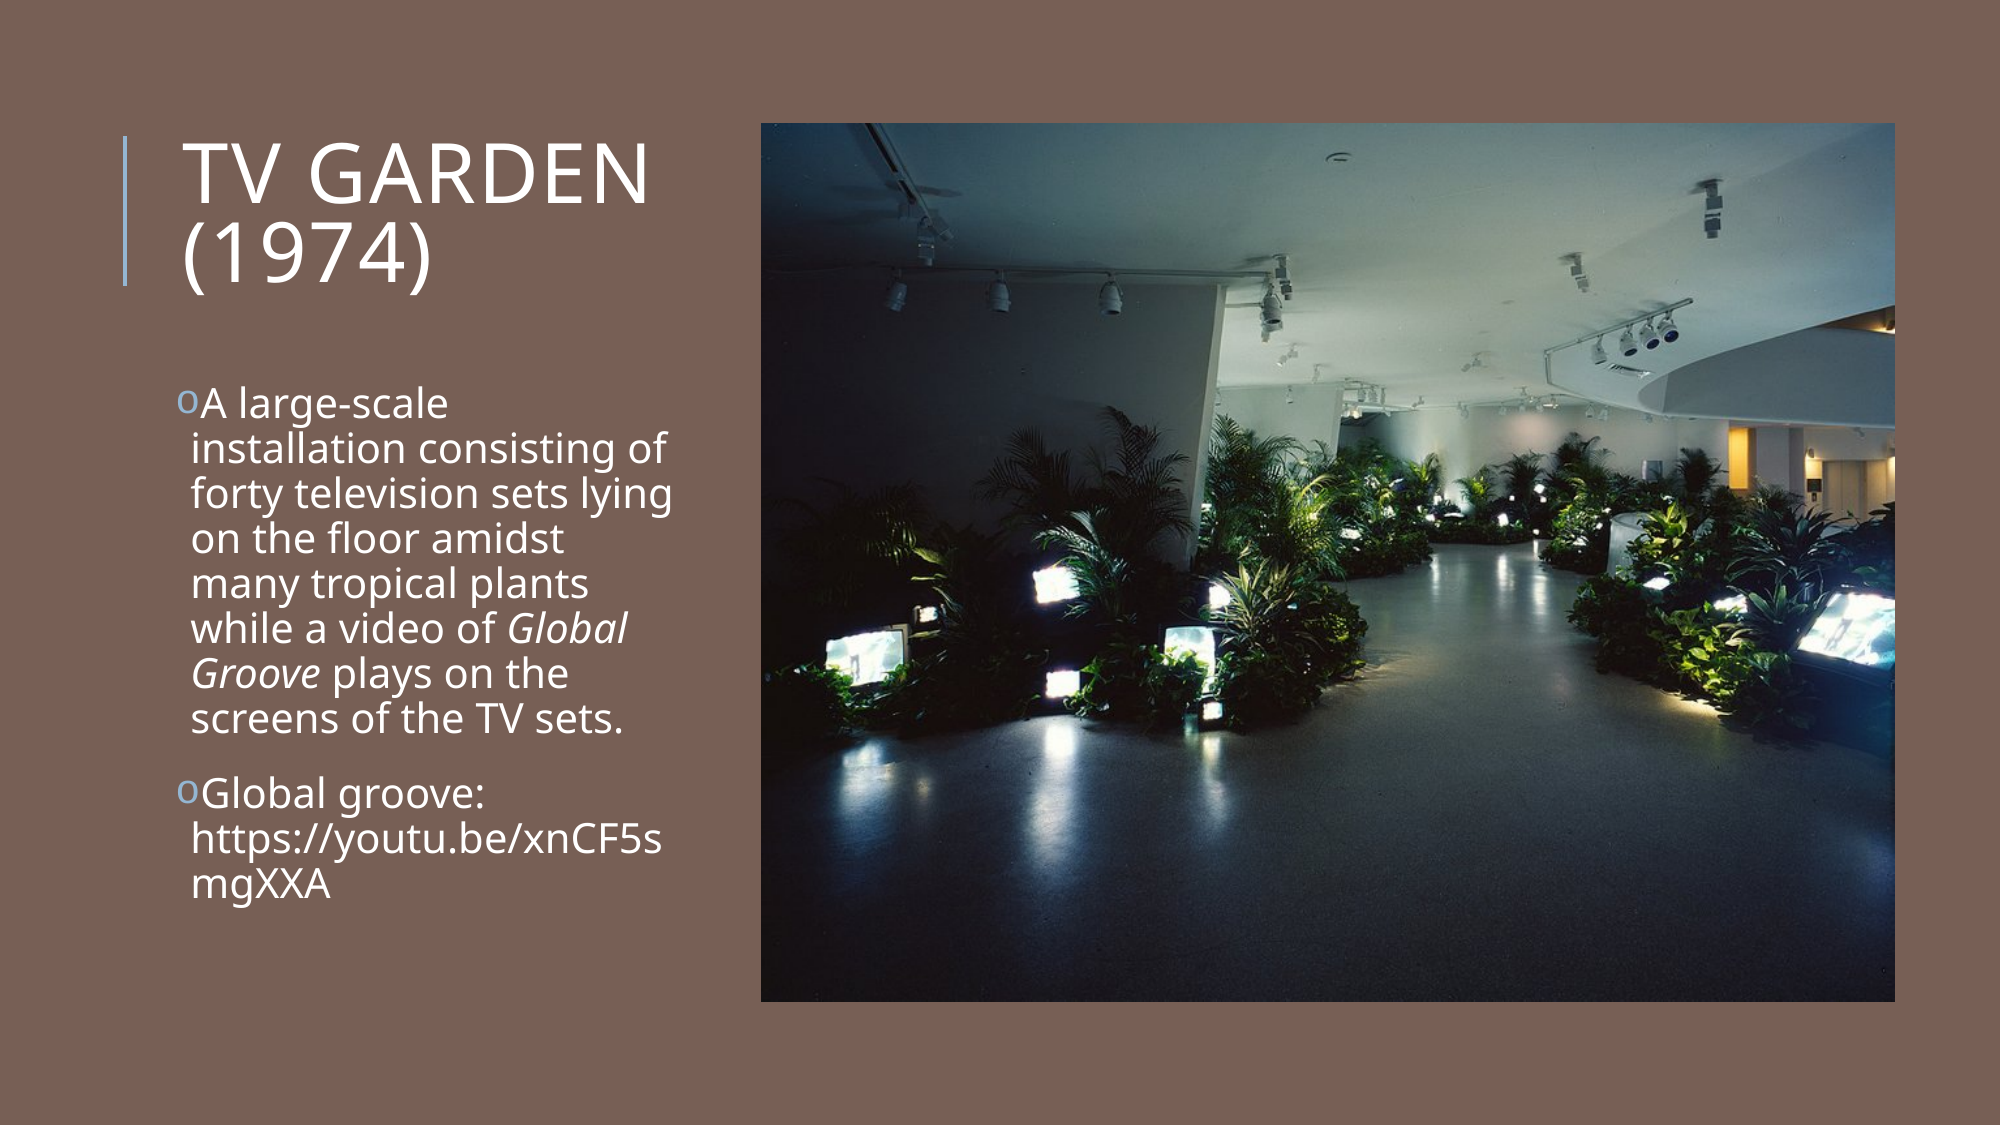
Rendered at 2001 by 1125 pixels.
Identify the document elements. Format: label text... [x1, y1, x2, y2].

title TV Garden (1974) [168, 96, 682, 342]
picture [761, 123, 1896, 1002]
list A large-scale installation consisting of forty television sets lying on the floor amidst many tropical plants while a video of Global Groove plays on the screens of the TV sets. Global groove: https://youtu.be/xnCF5smgXXA [168, 375, 682, 1020]
